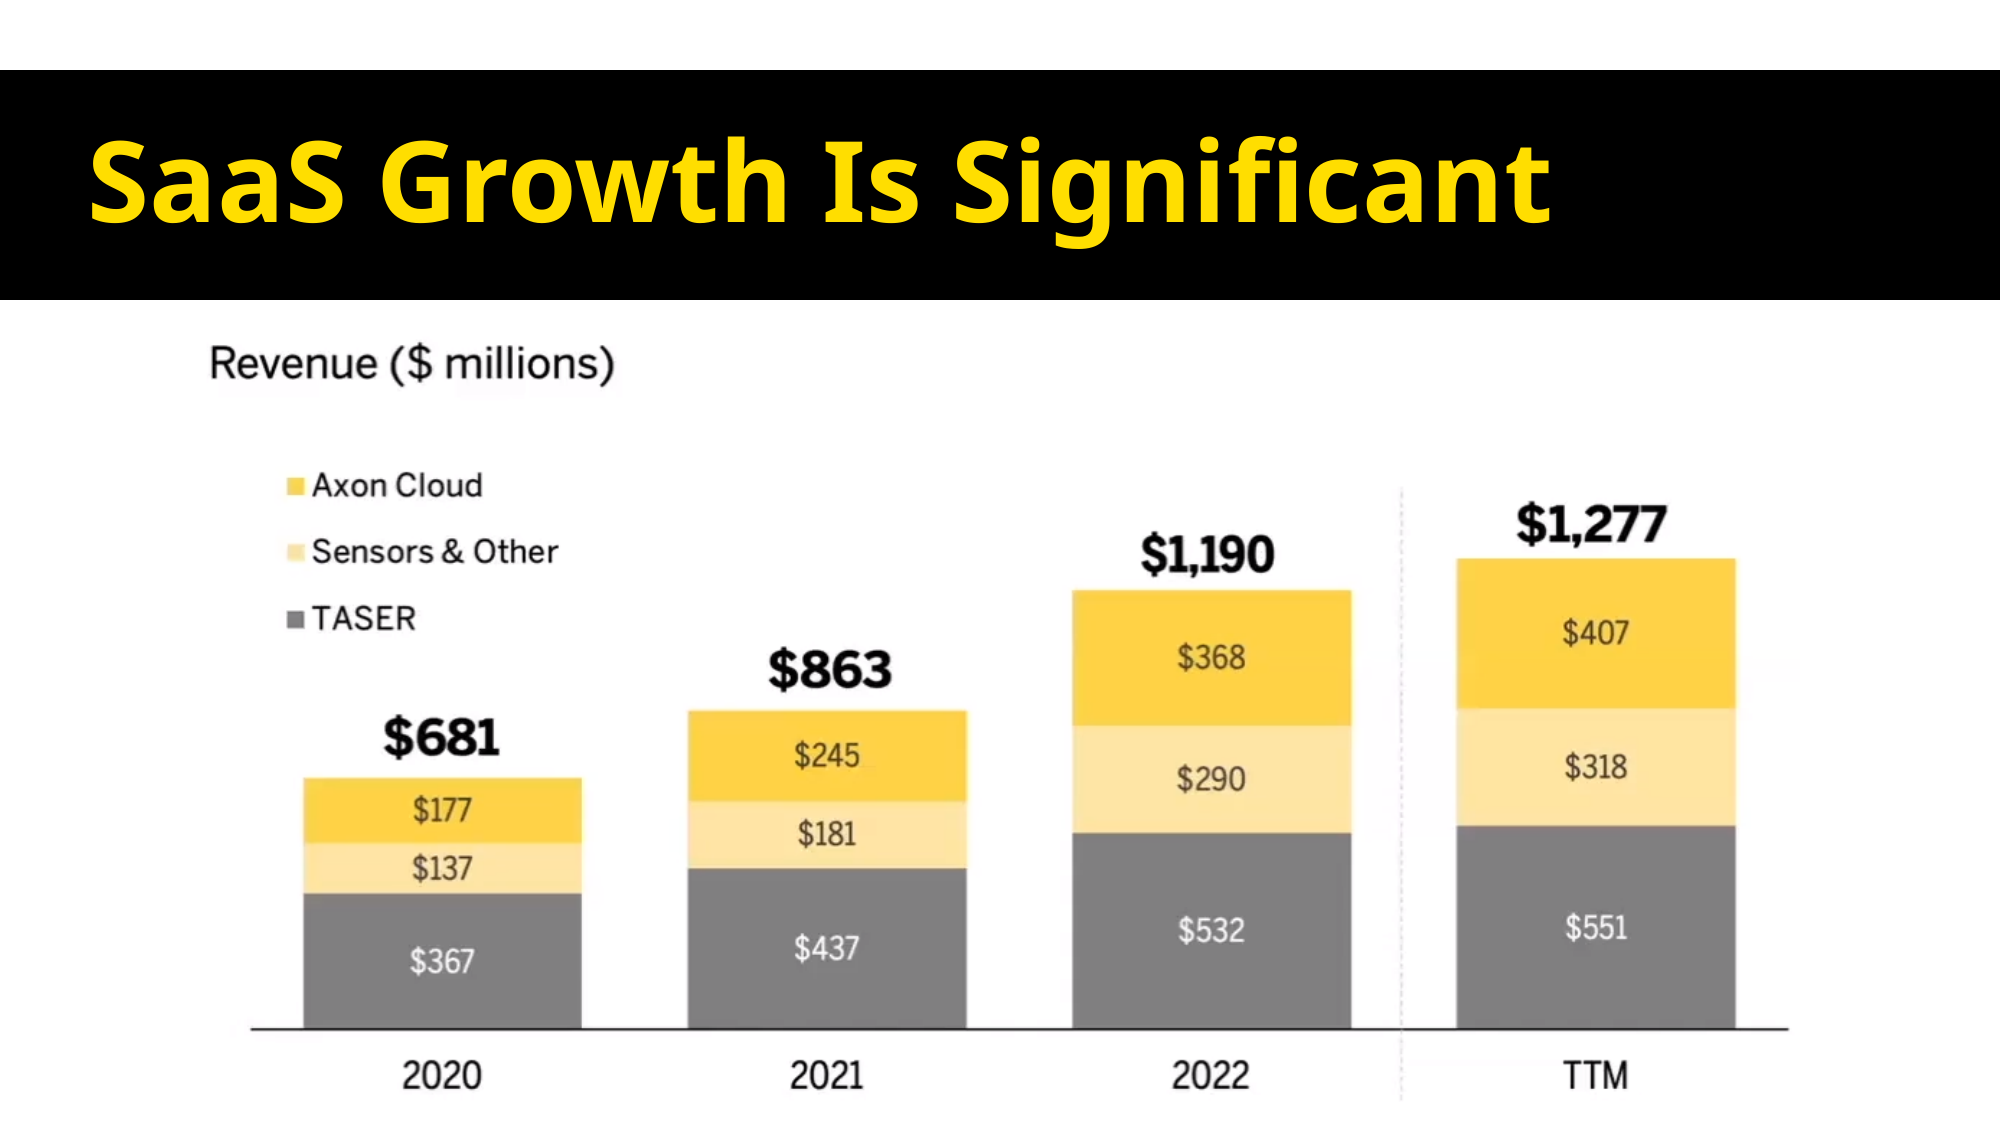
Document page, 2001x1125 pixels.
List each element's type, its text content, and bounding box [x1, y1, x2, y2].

text_box SaaS Growth Is Significant [73, 102, 1658, 253]
picture [200, 331, 1800, 1102]
text_box [0, 70, 2000, 300]
